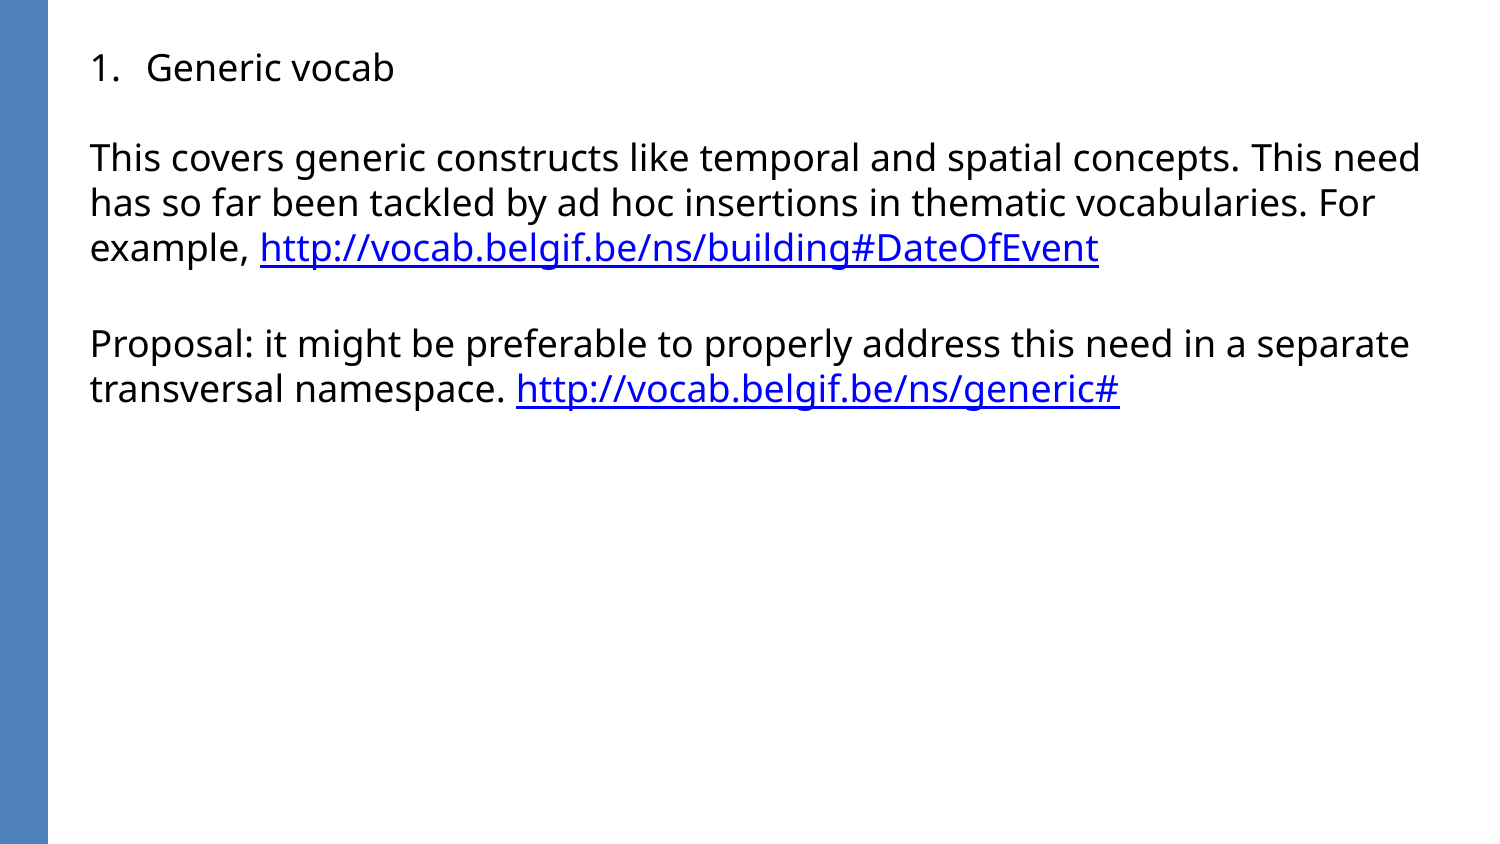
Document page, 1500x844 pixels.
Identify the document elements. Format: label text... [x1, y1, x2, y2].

text_box Generic vocab This covers generic constructs like temporal and spatial concepts. This need has so far been tackled by ad hoc insertions in thematic vocabularies. For example, http://vocab.belgif.be/ns/building#DateOfEvent Proposal: it might be preferable to properly address this need in a separate transversal namespace. http://vocab.belgif.be/ns/generic# [82, 36, 1437, 424]
